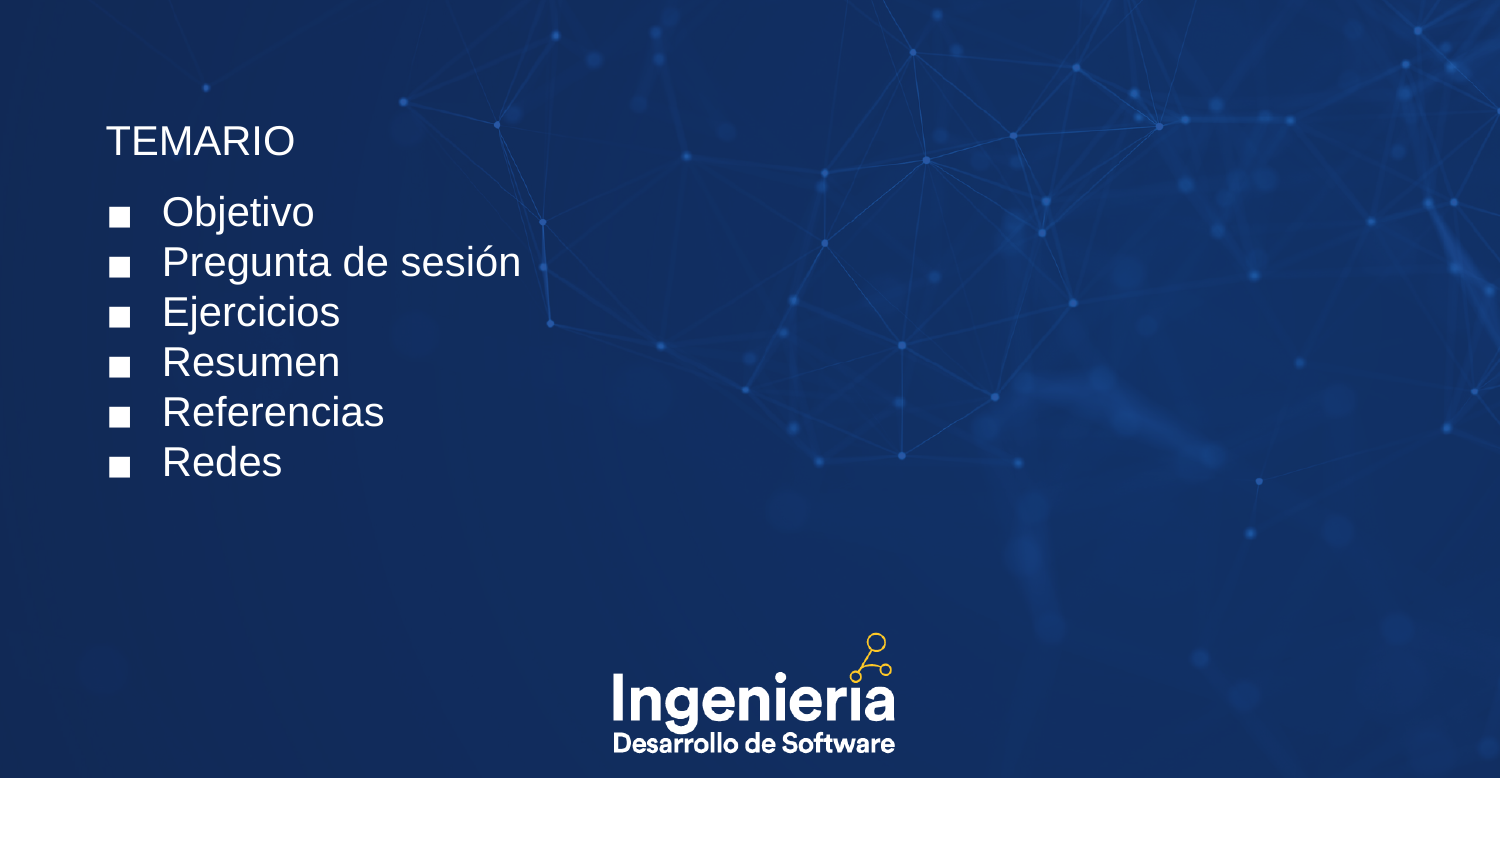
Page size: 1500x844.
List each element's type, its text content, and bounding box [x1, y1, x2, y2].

picture [0, 0, 1500, 778]
text_box Objetivo Pregunta de sesión Ejercicios Resumen Referencias Redes [90, 177, 1396, 493]
text_box TEMARIO [90, 106, 949, 172]
